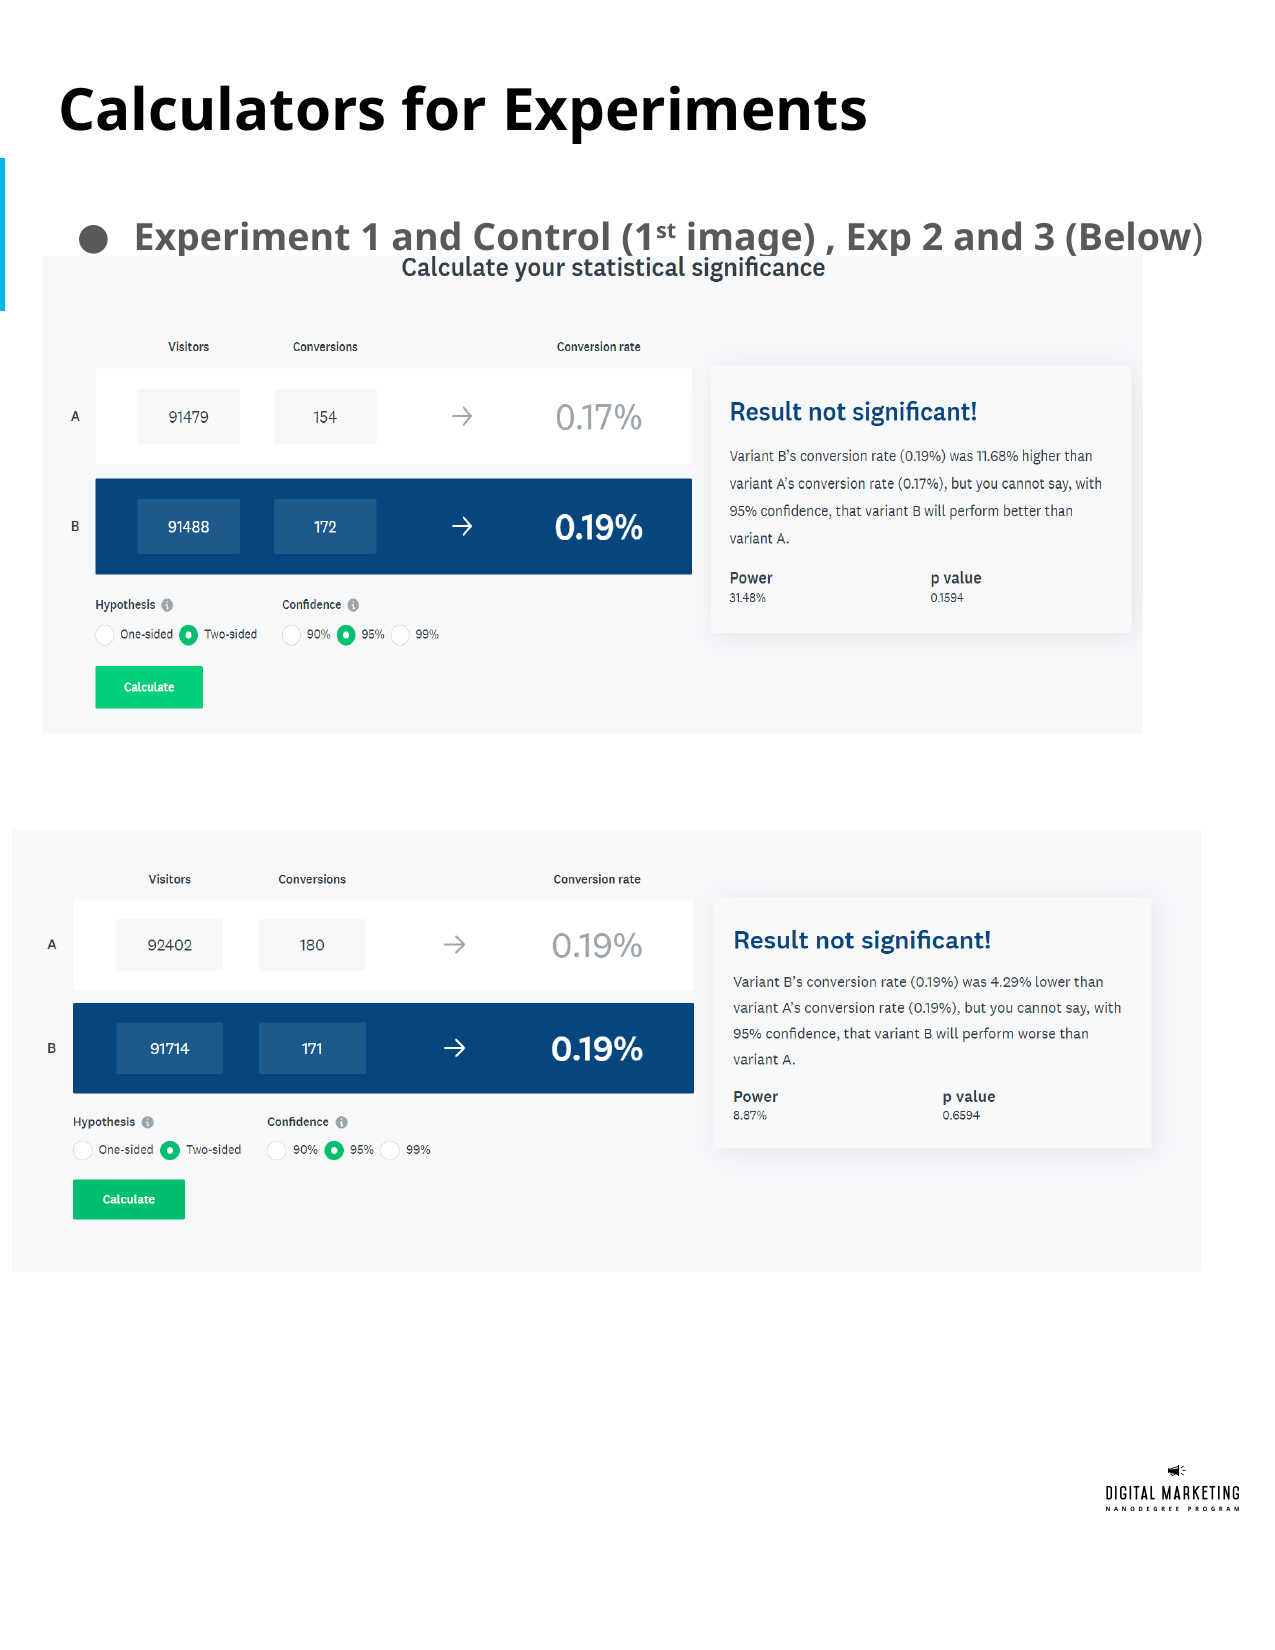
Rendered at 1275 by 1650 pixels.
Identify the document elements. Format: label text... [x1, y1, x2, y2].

title Calculators for Experiments [43, 57, 1232, 150]
list Experiment 1 and Control (1st image) , Exp 2 and 3 (Below) [43, 191, 1232, 1394]
picture [1106, 1465, 1239, 1511]
picture [43, 256, 1144, 733]
picture [12, 830, 1201, 1274]
